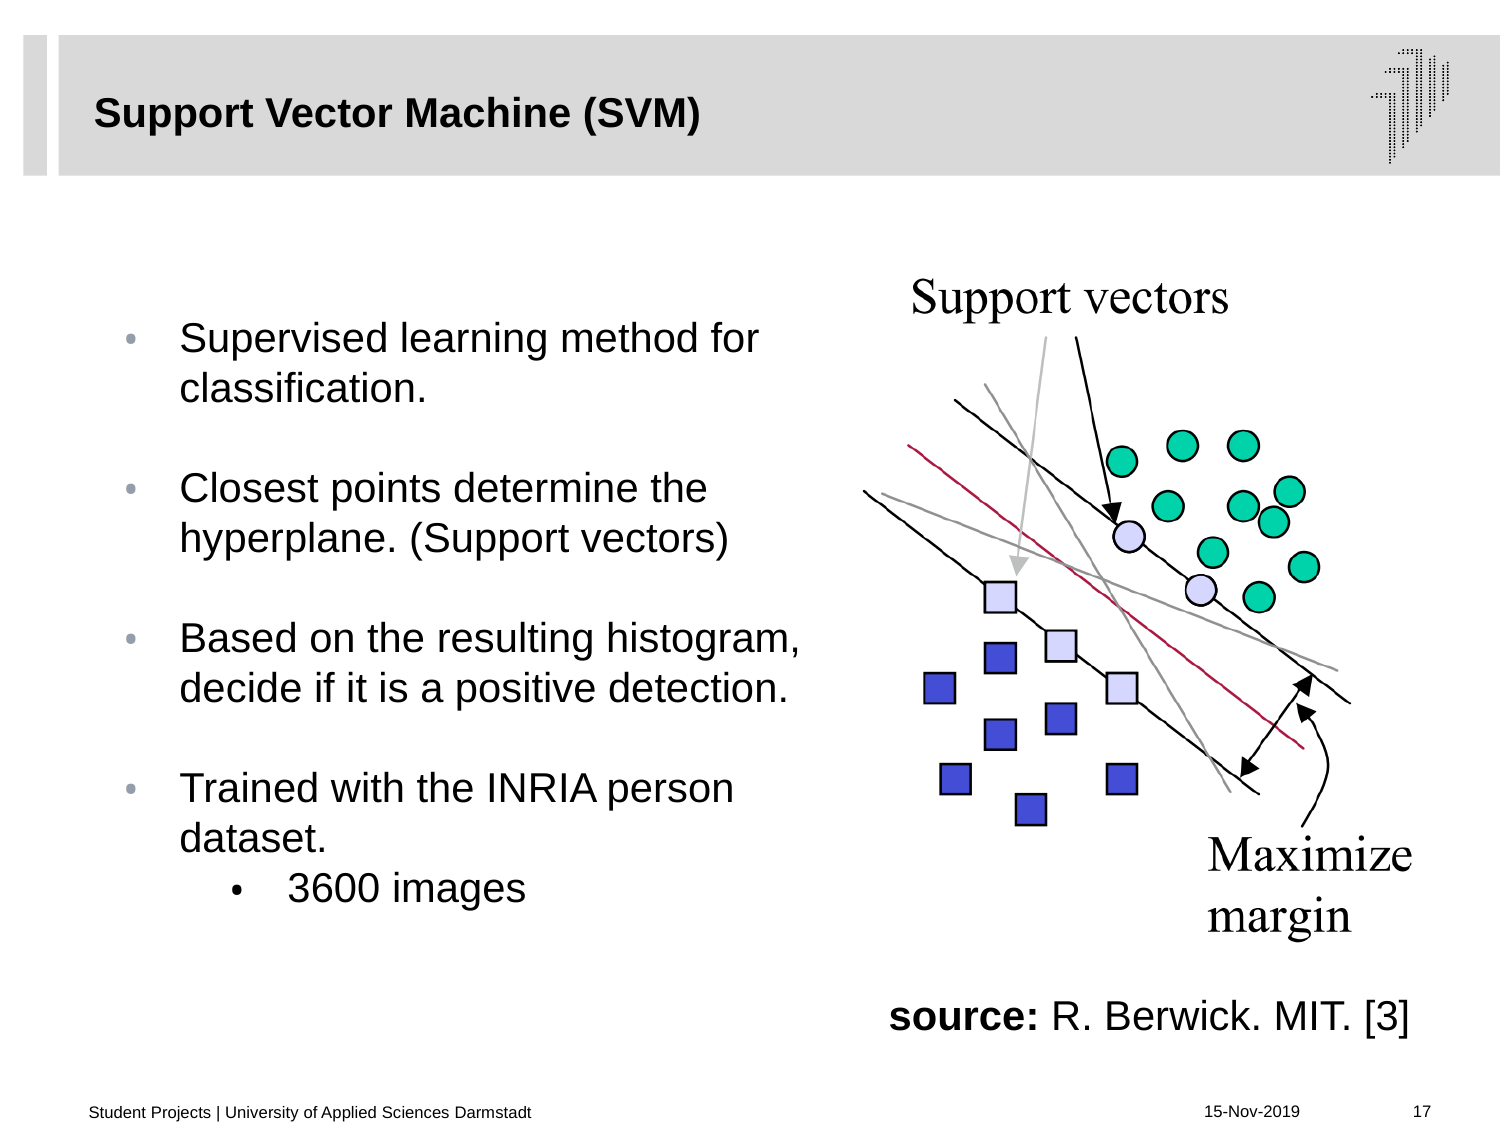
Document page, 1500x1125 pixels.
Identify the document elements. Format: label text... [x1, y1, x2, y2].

text_box source: R. Berwick. MIT. [3] [851, 980, 1448, 1021]
picture [849, 249, 1447, 974]
text_box Supervised learning method for classification. Closest points determine the hyperplane. (Support vectors) Based on the resulting histogram, decide if it is a positive detection. Trained with the INRIA person dataset. 3600 images [62, 260, 821, 1056]
picture [1371, 35, 1455, 164]
title Support Vector Machine (SVM) [93, 46, 981, 165]
slide_number 15-Nov-2019 [1188, 1091, 1361, 1122]
slide_number 17 [1367, 1091, 1447, 1122]
footer Student Projects | University of Applied Sciences Darmstadt [88, 1089, 1181, 1122]
